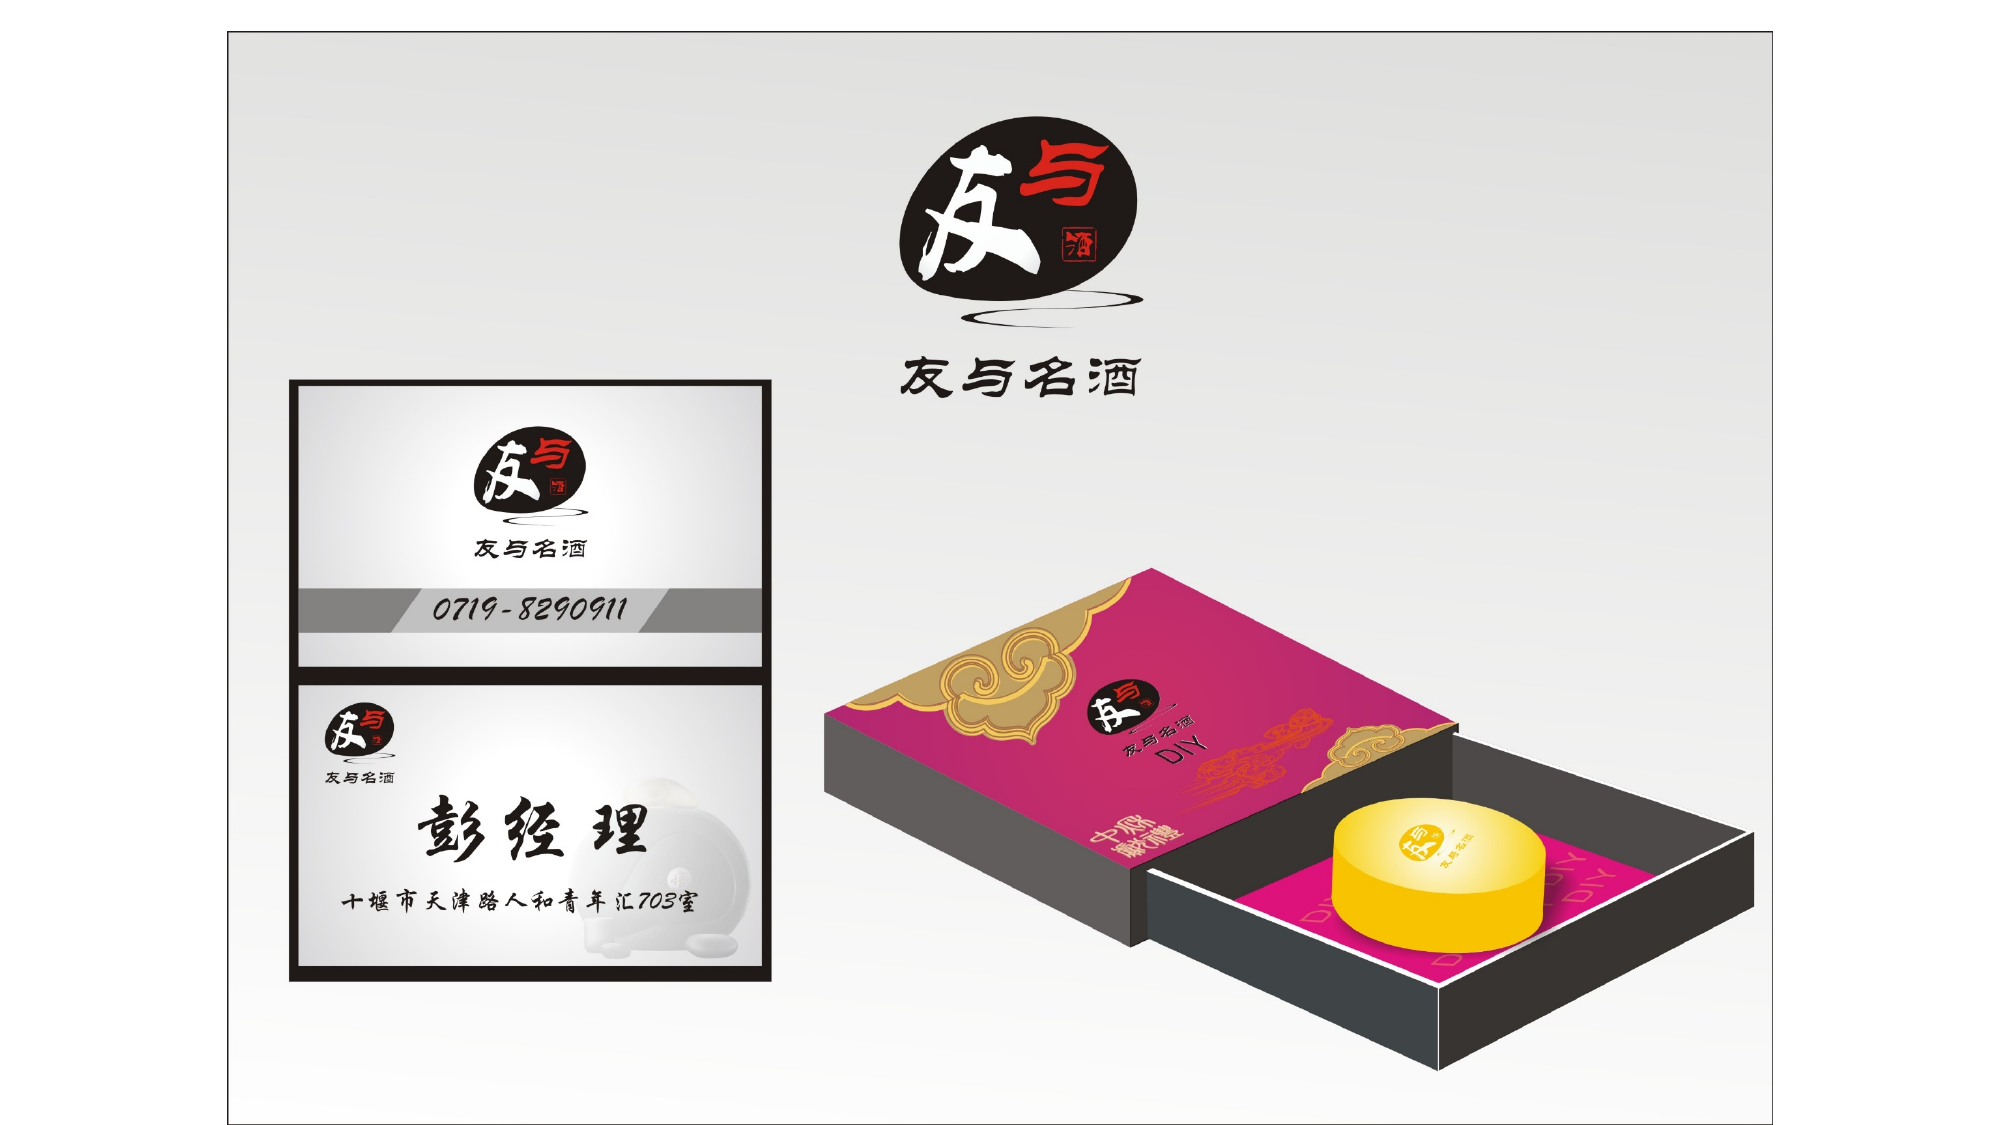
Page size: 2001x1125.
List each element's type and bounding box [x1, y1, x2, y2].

list [227, 31, 1773, 1125]
